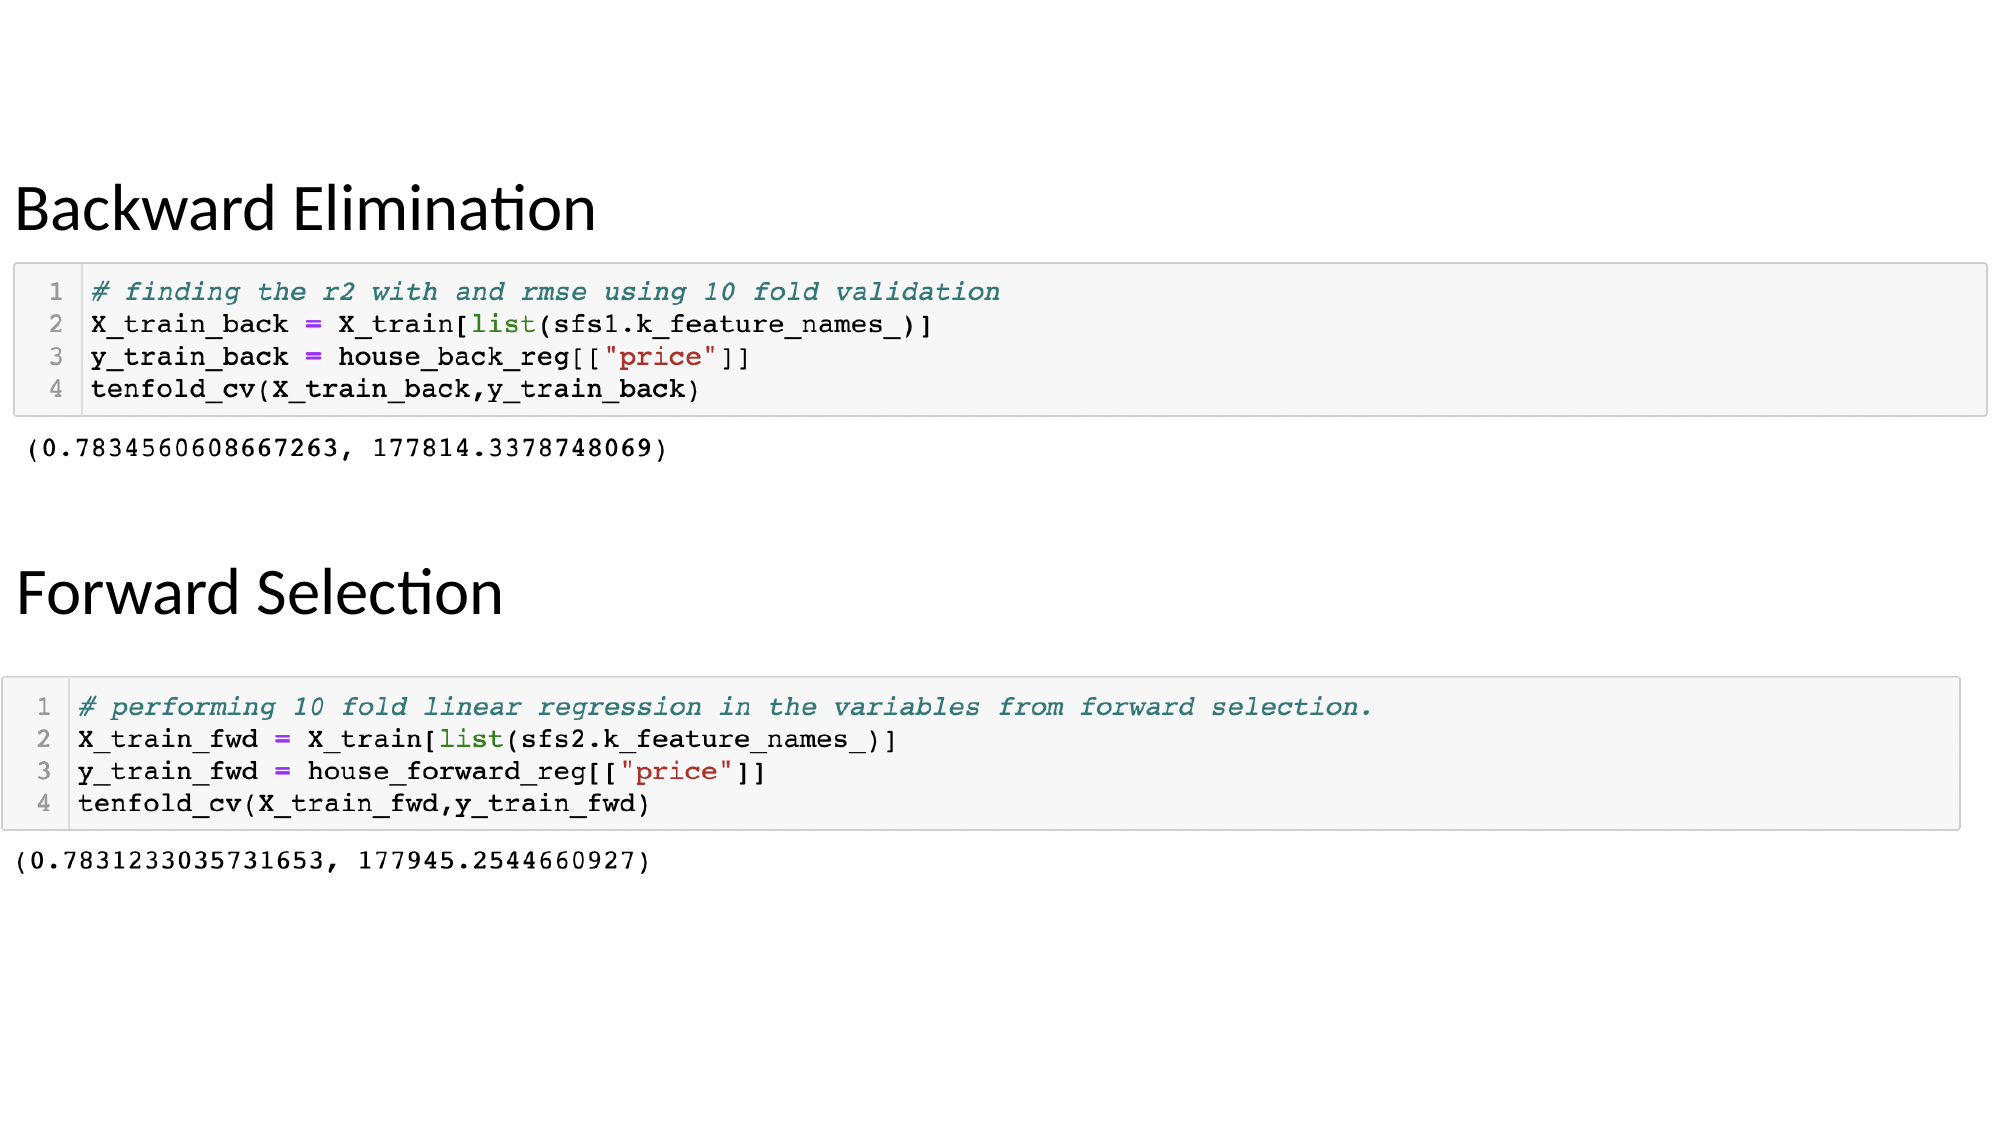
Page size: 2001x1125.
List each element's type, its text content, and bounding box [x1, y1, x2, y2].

text_box Backward Elimination [0, 155, 893, 251]
text_box Forward Selection [1, 540, 895, 635]
picture [0, 661, 1982, 902]
picture [0, 251, 2000, 463]
